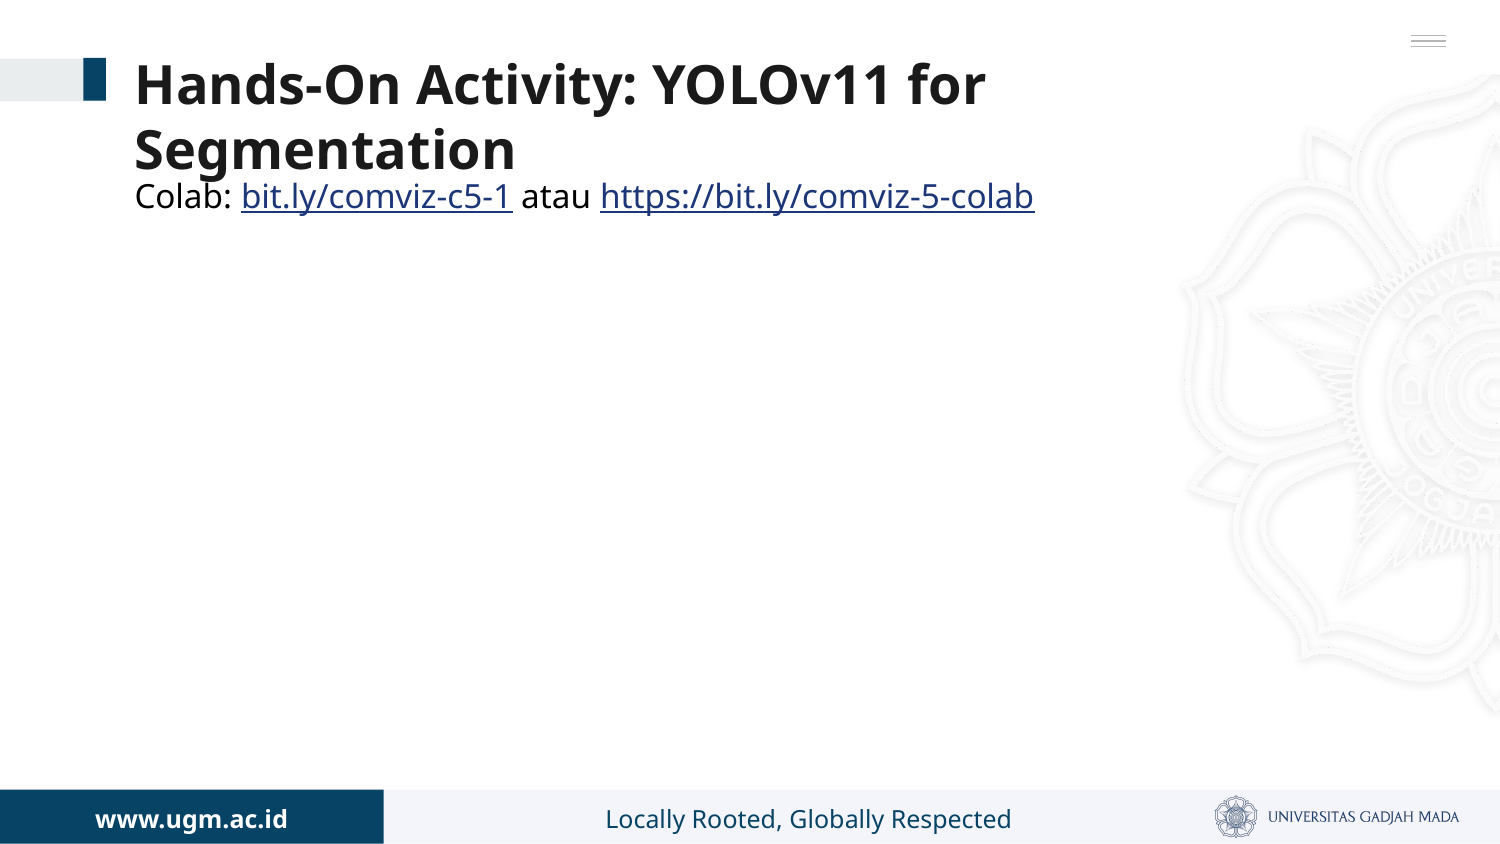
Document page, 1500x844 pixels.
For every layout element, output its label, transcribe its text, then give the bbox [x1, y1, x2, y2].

picture [1174, 779, 1500, 844]
list Colab: bit.ly/comviz-c5-1 atau https://bit.ly/comviz-5-colab [119, 153, 1322, 636]
title Hands-On Activity: YOLOv11 for Segmentation [119, 35, 1381, 124]
